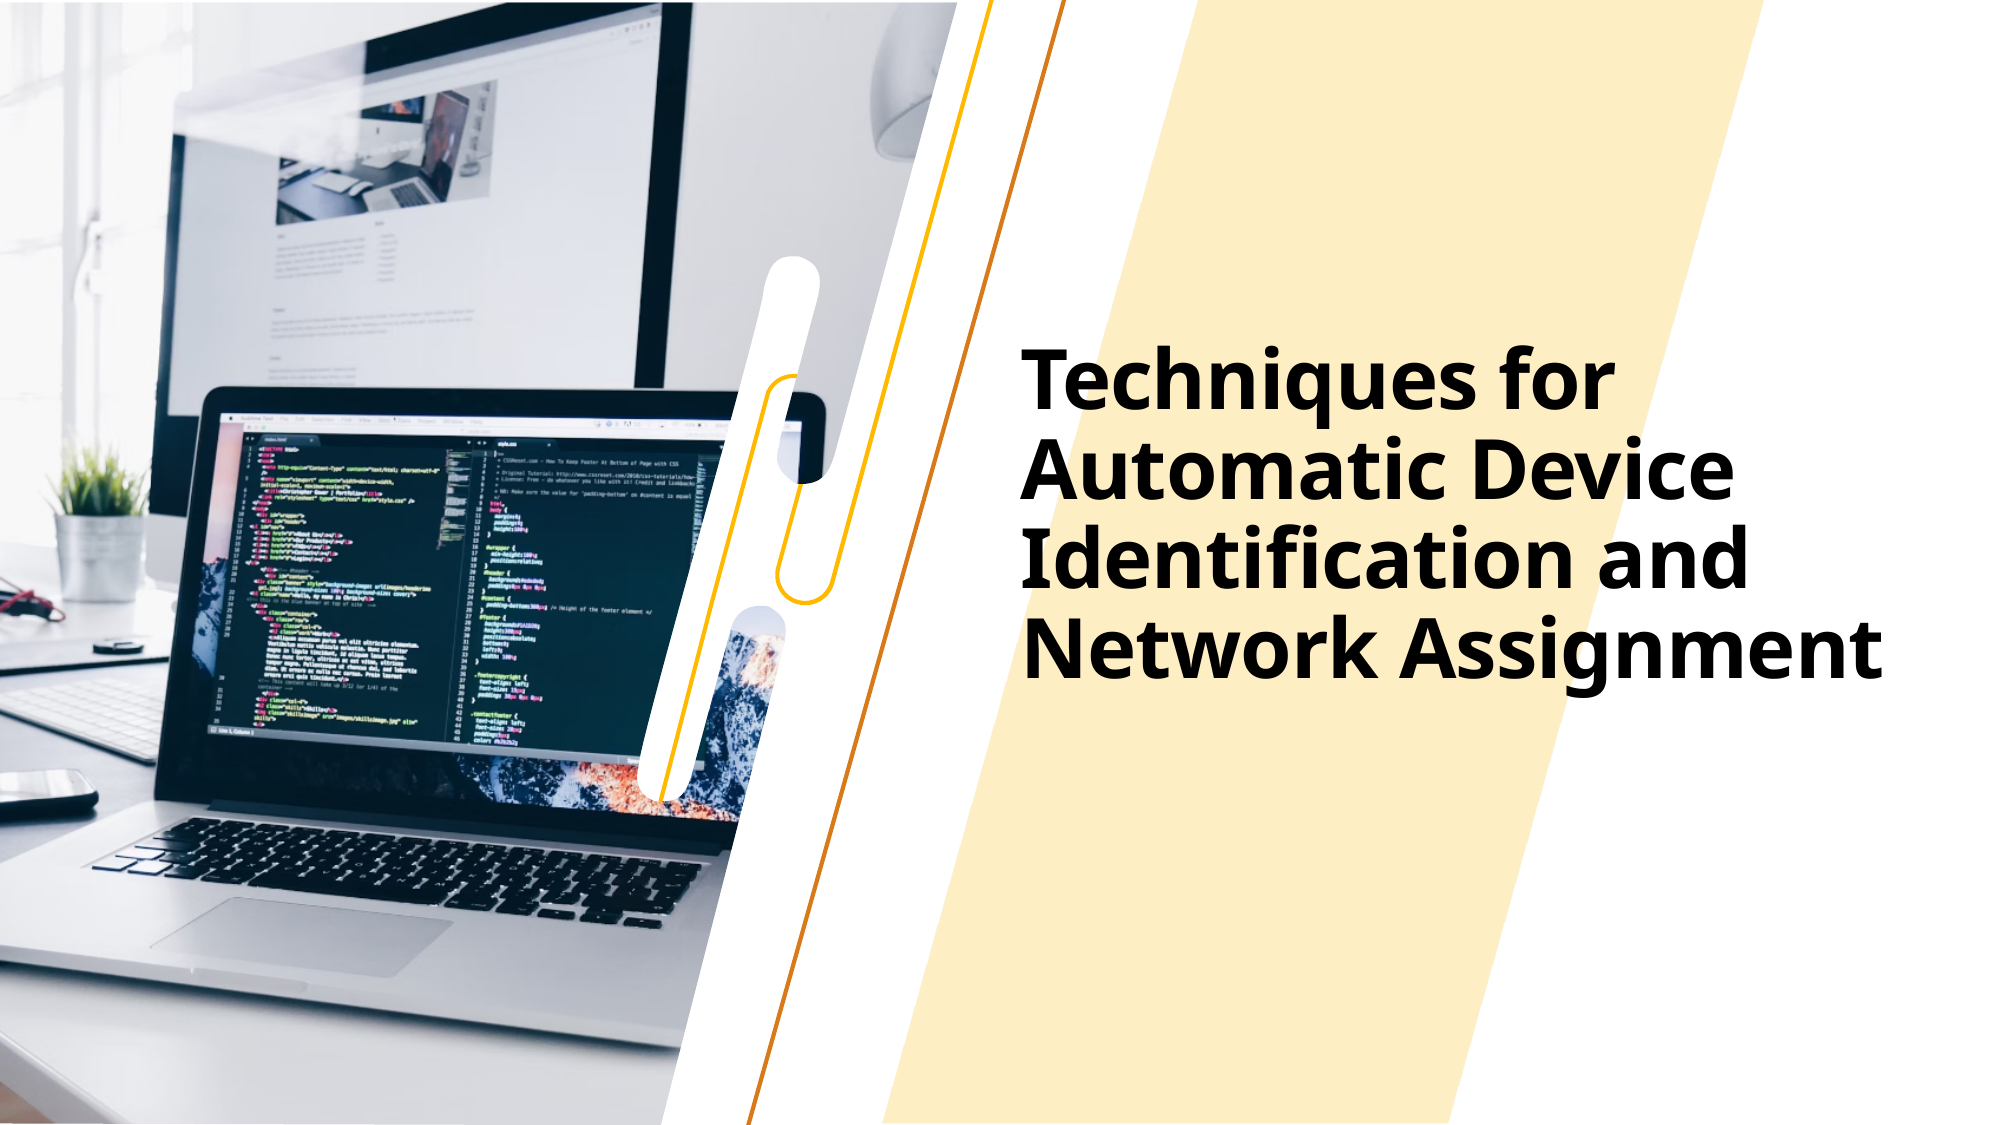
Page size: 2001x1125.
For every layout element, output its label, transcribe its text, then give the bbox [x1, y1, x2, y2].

title Techniques for Automatic Device Identification and Network Assignment [1005, 281, 1964, 705]
picture [0, 0, 1821, 1125]
text_box [966, 0, 994, 101]
